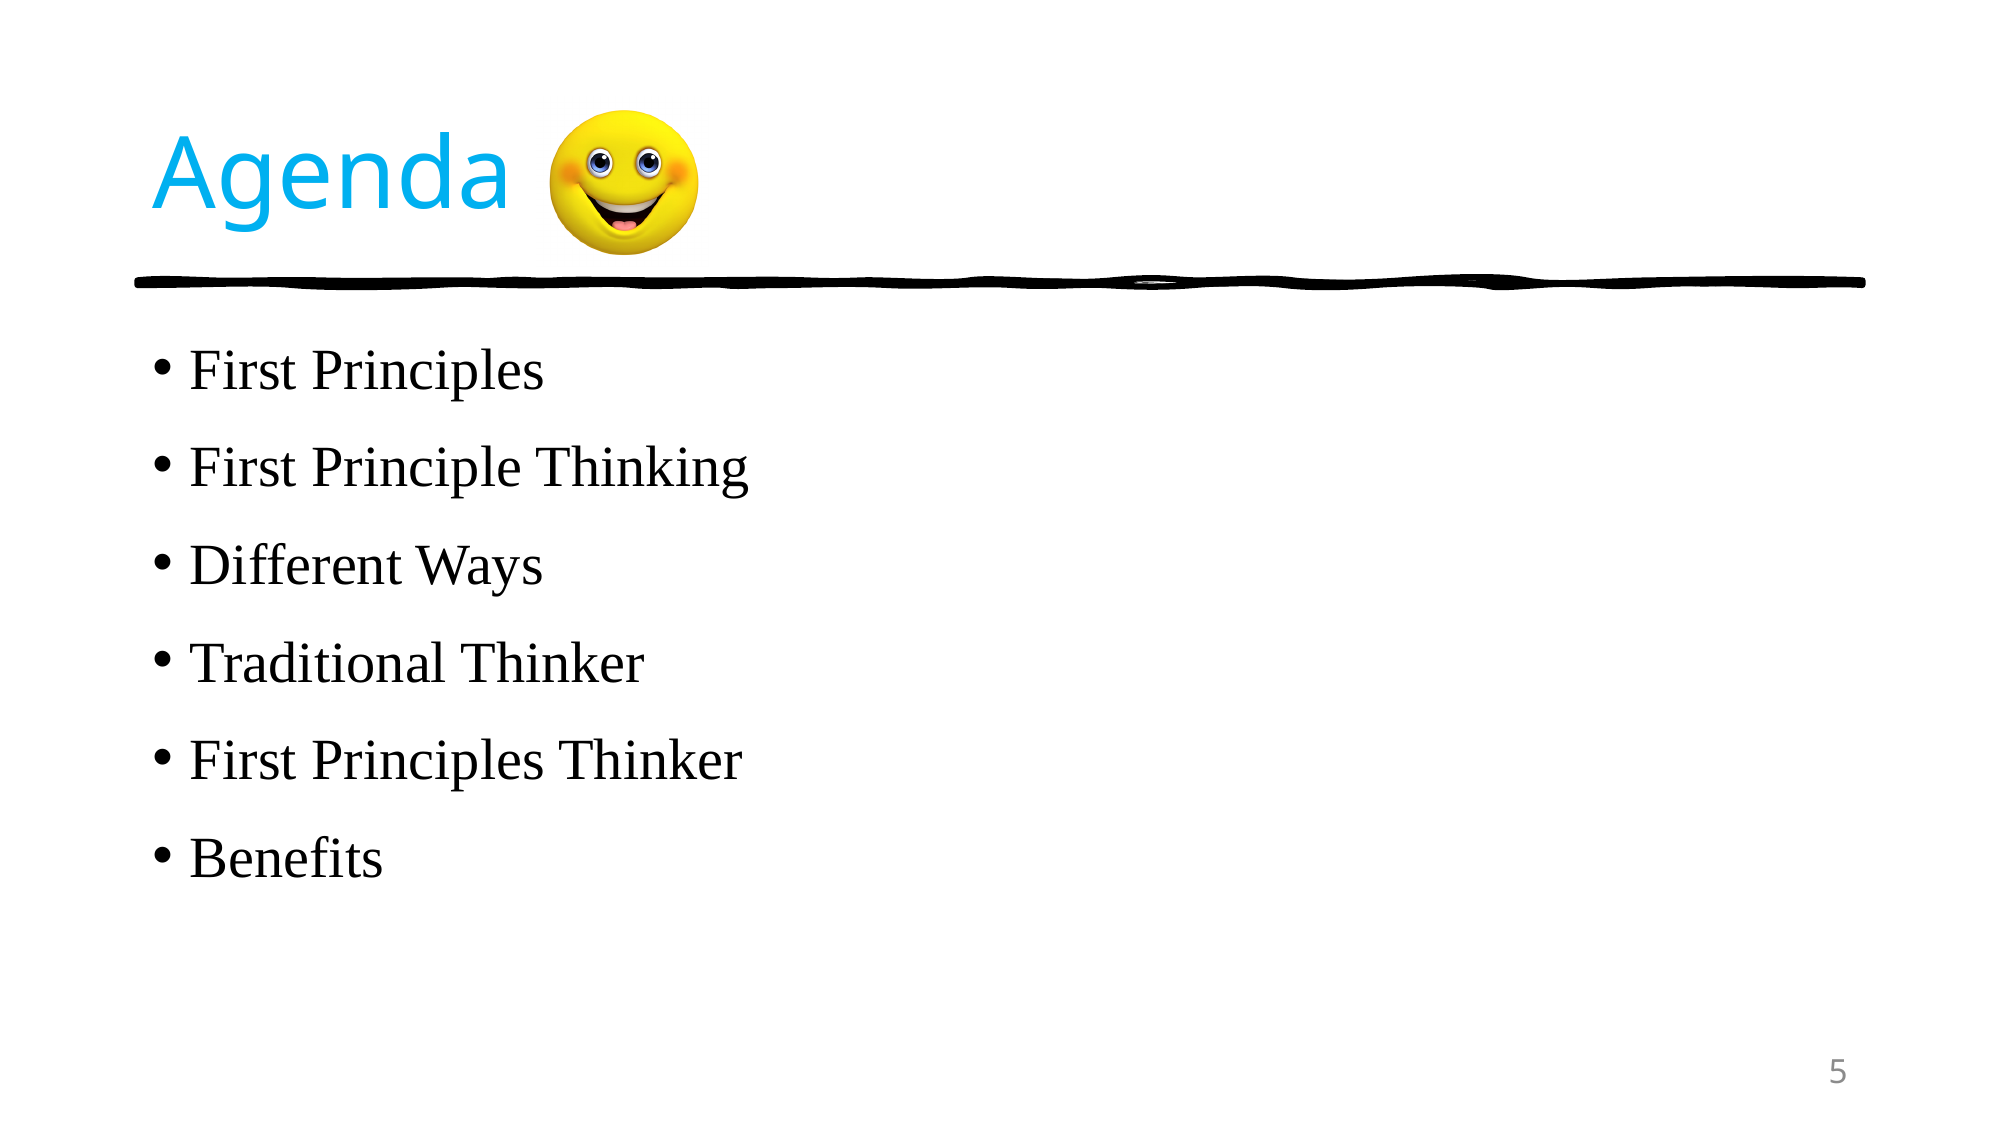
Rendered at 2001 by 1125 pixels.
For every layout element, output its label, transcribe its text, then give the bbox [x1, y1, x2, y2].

slide_number 5 [1412, 1042, 1863, 1103]
title Agenda [137, 59, 1863, 278]
picture [536, 96, 709, 267]
list First Principles First Principle Thinking Different Ways Traditional Thinker First Principles Thinker Benefits [137, 316, 1863, 1014]
